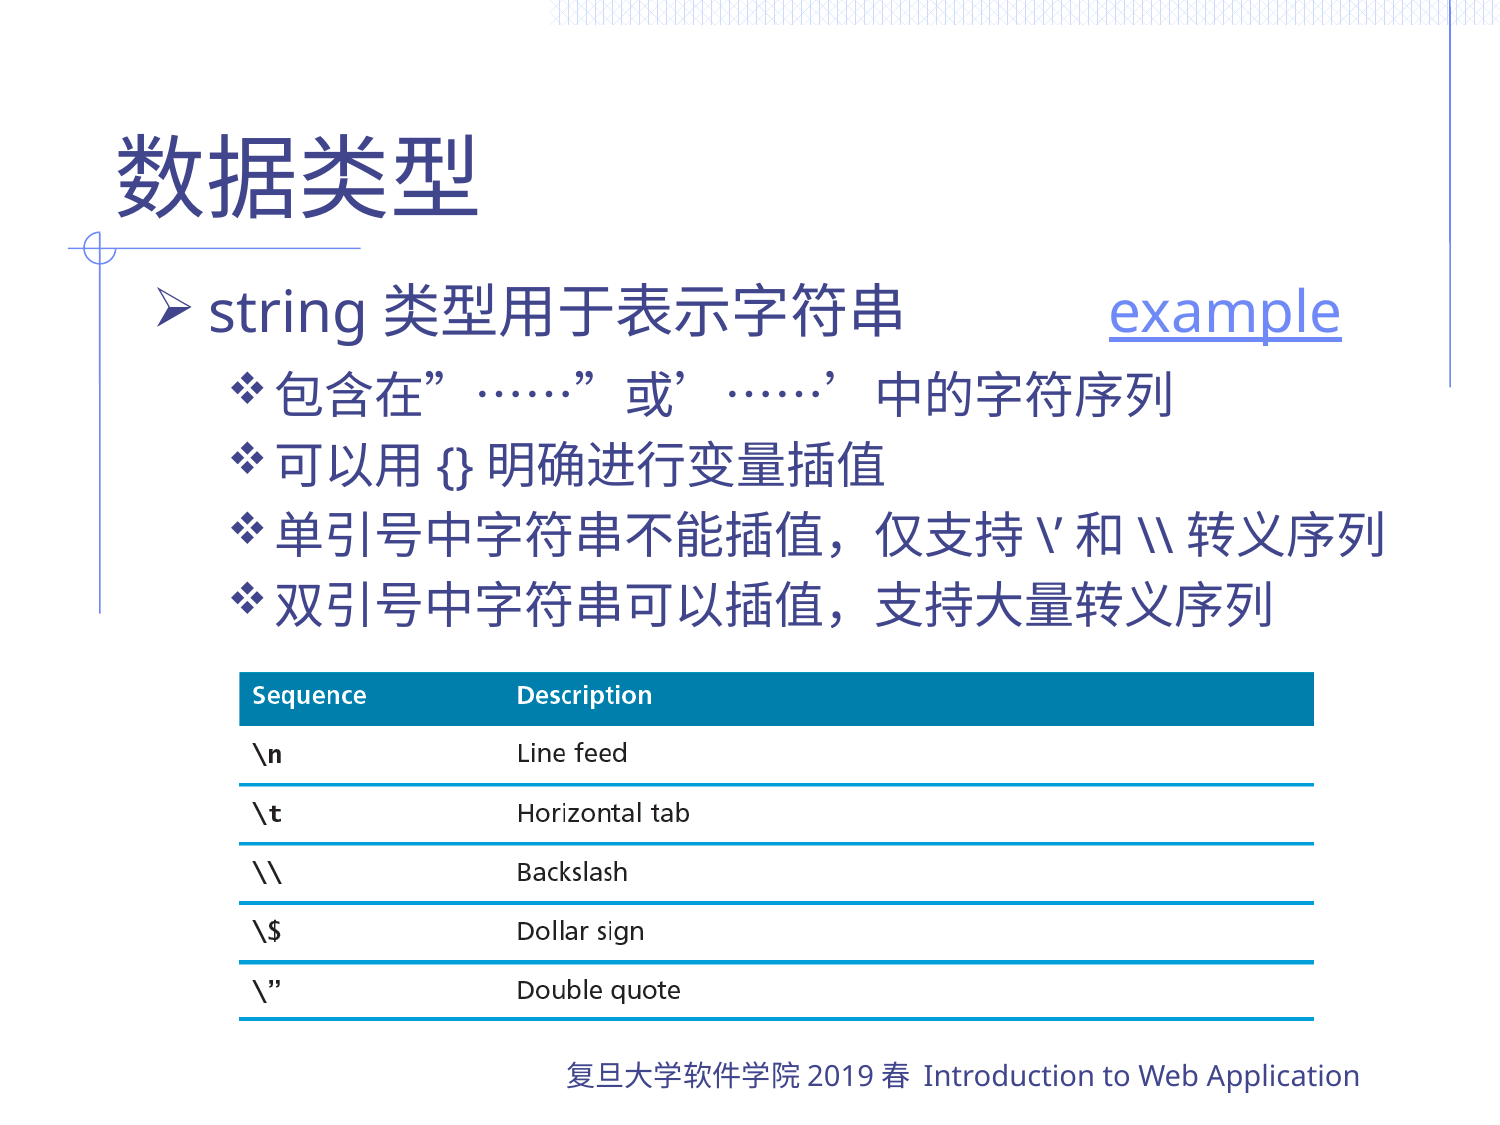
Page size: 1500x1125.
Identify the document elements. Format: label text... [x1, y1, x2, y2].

picture [343, 691, 351, 703]
picture [597, 691, 603, 703]
picture [298, 691, 304, 703]
picture [235, 668, 1315, 1024]
picture [355, 693, 365, 700]
picture [519, 687, 533, 703]
picture [574, 691, 578, 703]
picture [283, 691, 288, 703]
picture [254, 687, 264, 703]
picture [607, 688, 612, 701]
picture [645, 691, 650, 703]
picture [314, 693, 324, 700]
picture [333, 691, 338, 703]
title 数据类型 [99, 50, 1375, 238]
picture [537, 693, 547, 701]
picture [269, 693, 279, 700]
picture [551, 691, 559, 703]
list string类型用于表示字符串 example 包含在”……”或’……’中的字符序列 可以用{}明确进行变量插值 单引号中字符串不能插值，仅支持\’和\\转义序列 双引号中字符串可以插值，支持大量转义序列 [137, 267, 1413, 943]
